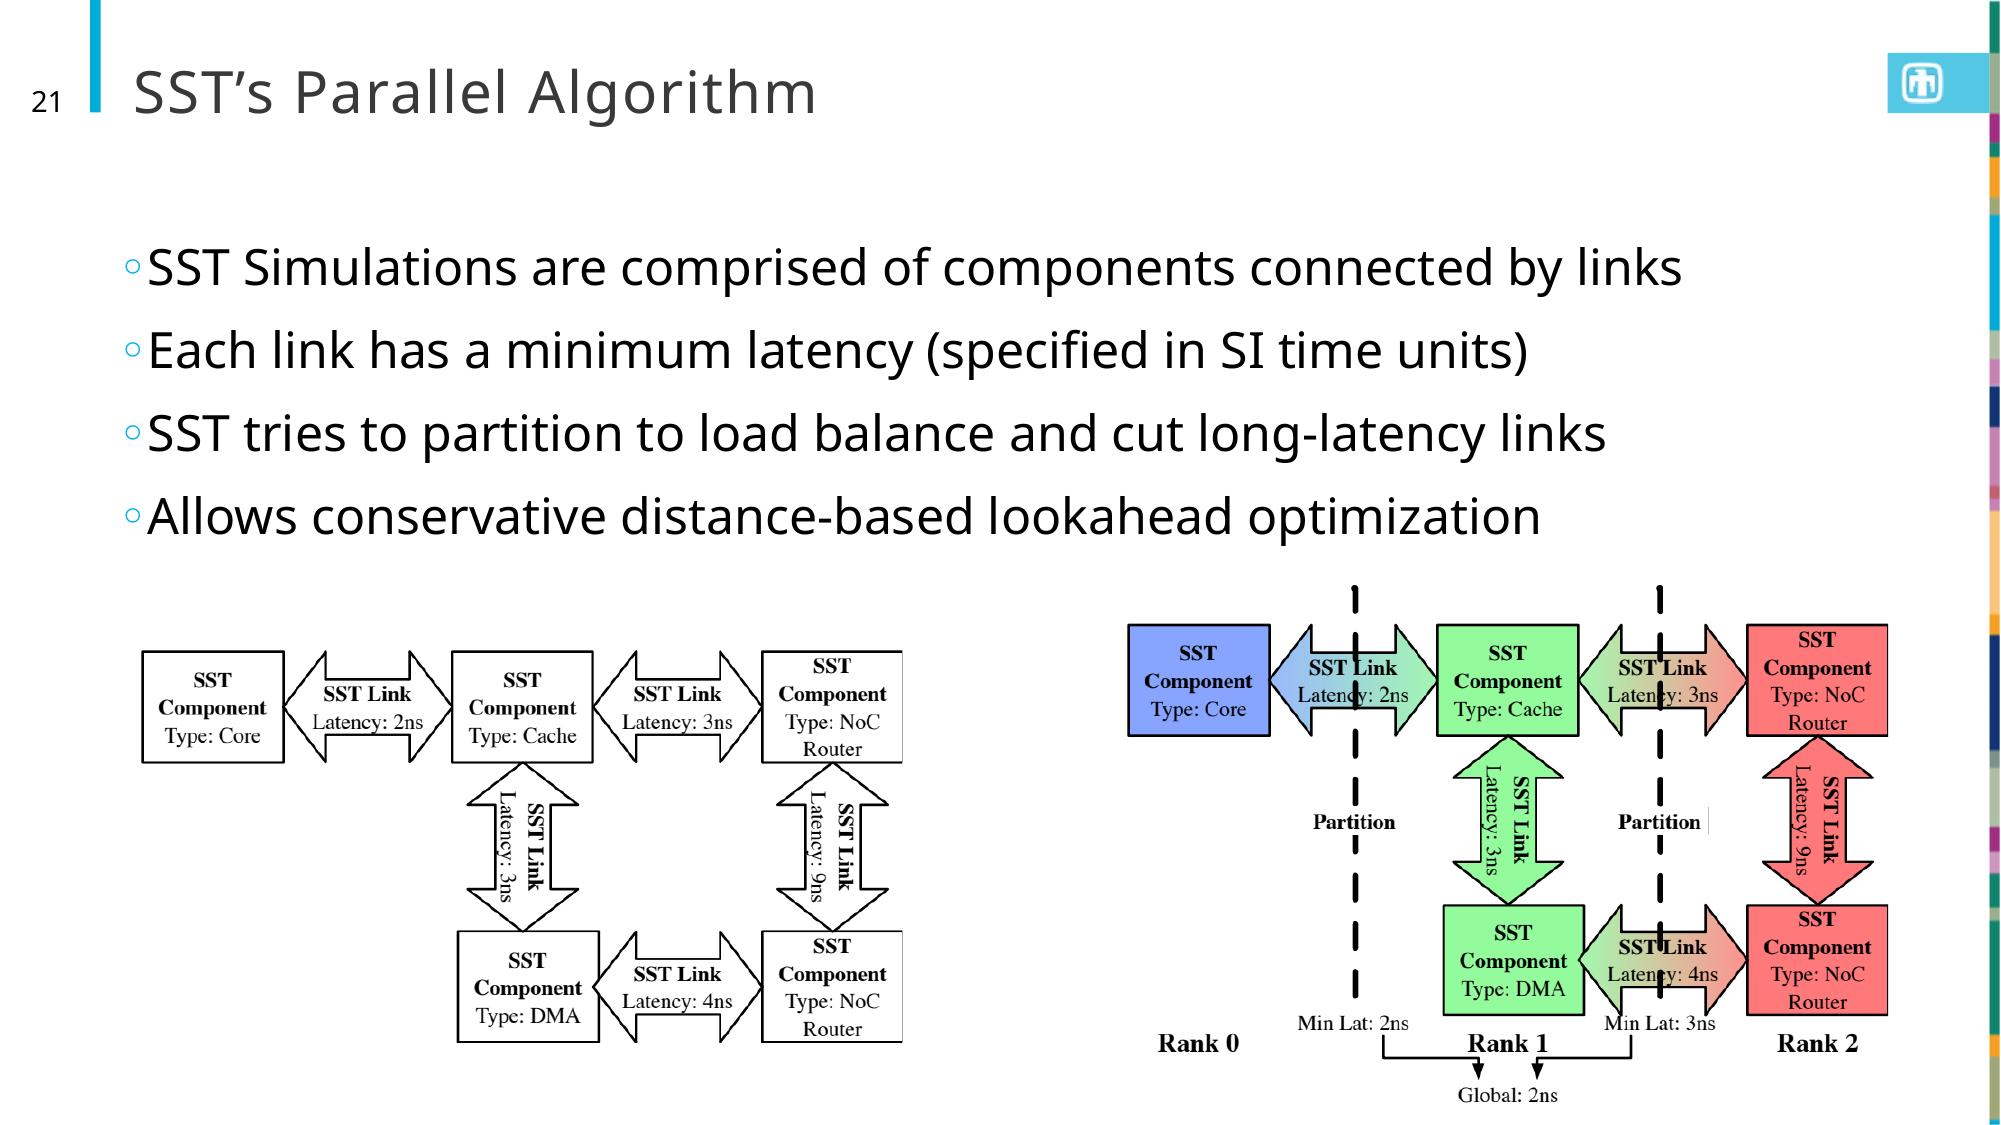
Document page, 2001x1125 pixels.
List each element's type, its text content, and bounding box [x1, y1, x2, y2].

picture [1125, 584, 1889, 1107]
picture [1990, 330, 1999, 1120]
picture [1990, 1, 1999, 215]
title SST’s Parallel Algorithm [118, 39, 1769, 133]
list SST Simulations are comprised of components connected by links Each link has a minimum latency (specified in SI time units) SST tries to partition to load balance and cut long-latency links Allows conservative distance-based lookahead optimization [118, 234, 1889, 1000]
slide_number 21 [10, 73, 80, 133]
picture [1901, 62, 1944, 104]
picture [139, 648, 903, 1043]
